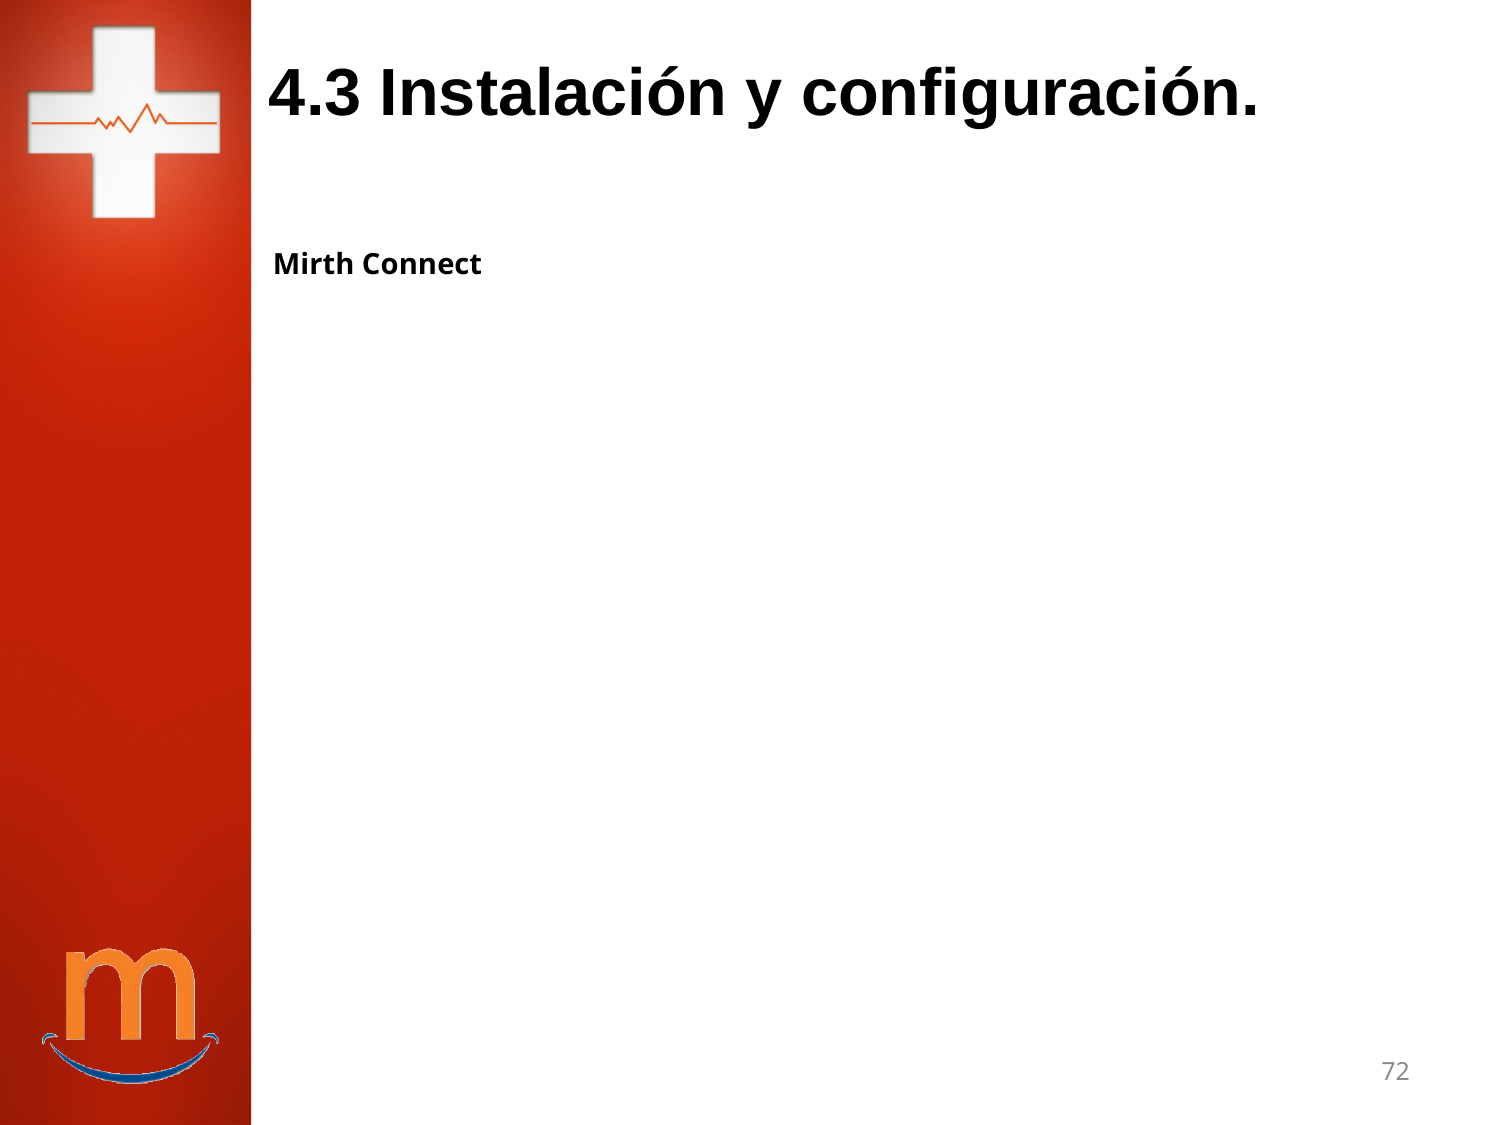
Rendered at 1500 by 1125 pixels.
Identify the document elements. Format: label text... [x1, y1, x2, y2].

text_box Mirth Connect [257, 237, 1471, 1072]
slide_number 72 [1074, 1072, 1425, 1103]
picture [0, 0, 1500, 1125]
title 4.3 Instalación y configuración. [253, 2, 1500, 176]
